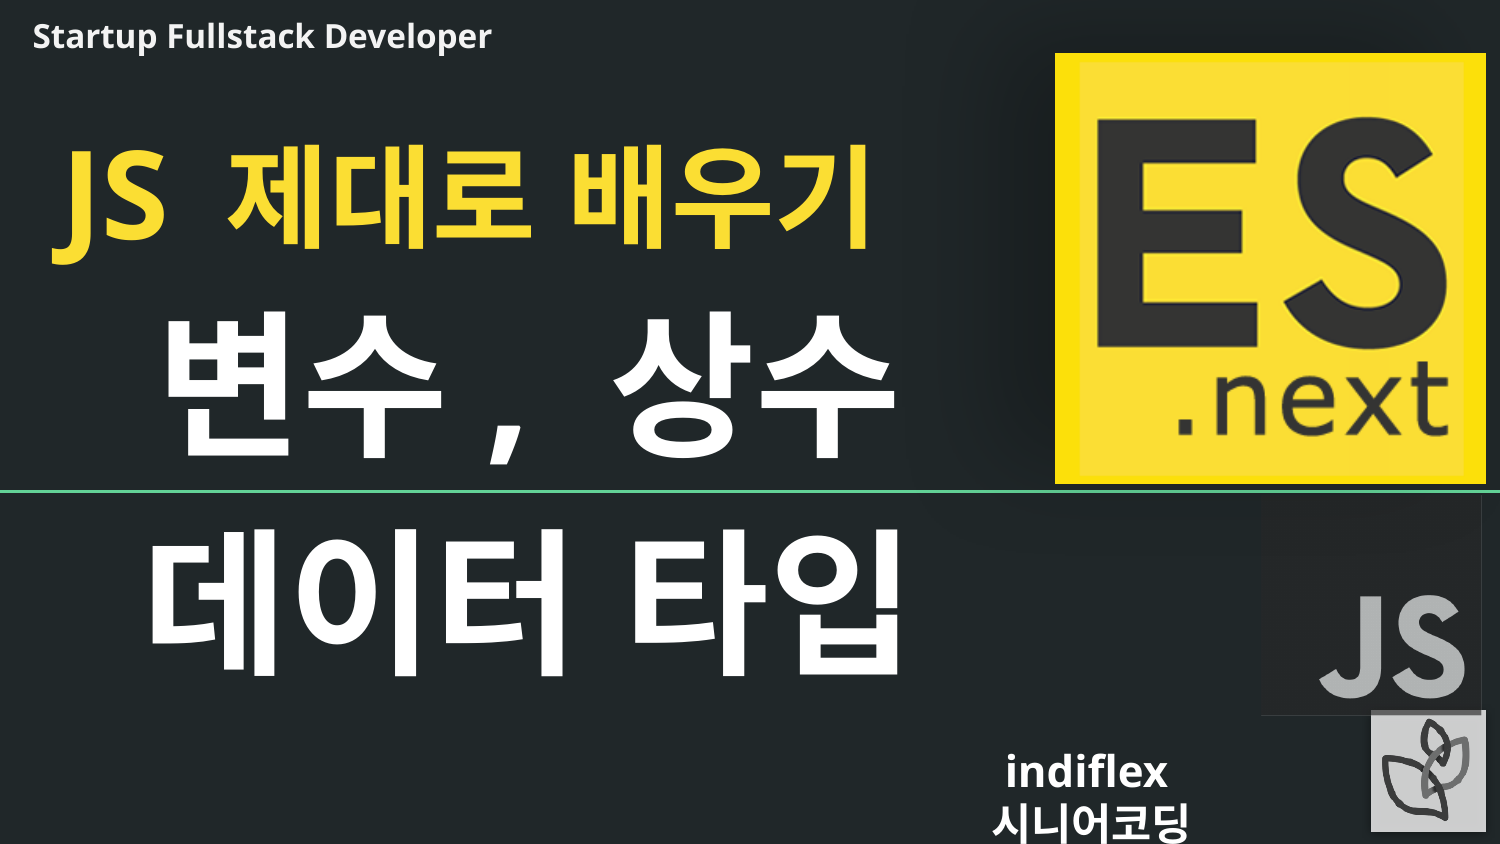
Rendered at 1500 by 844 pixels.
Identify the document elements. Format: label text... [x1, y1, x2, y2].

title 변수, 상수 데이터 타입 [13, 242, 1045, 710]
picture [1257, 491, 1486, 832]
title JS 제대로 배우기 [0, 91, 941, 280]
picture [1055, 53, 1486, 484]
